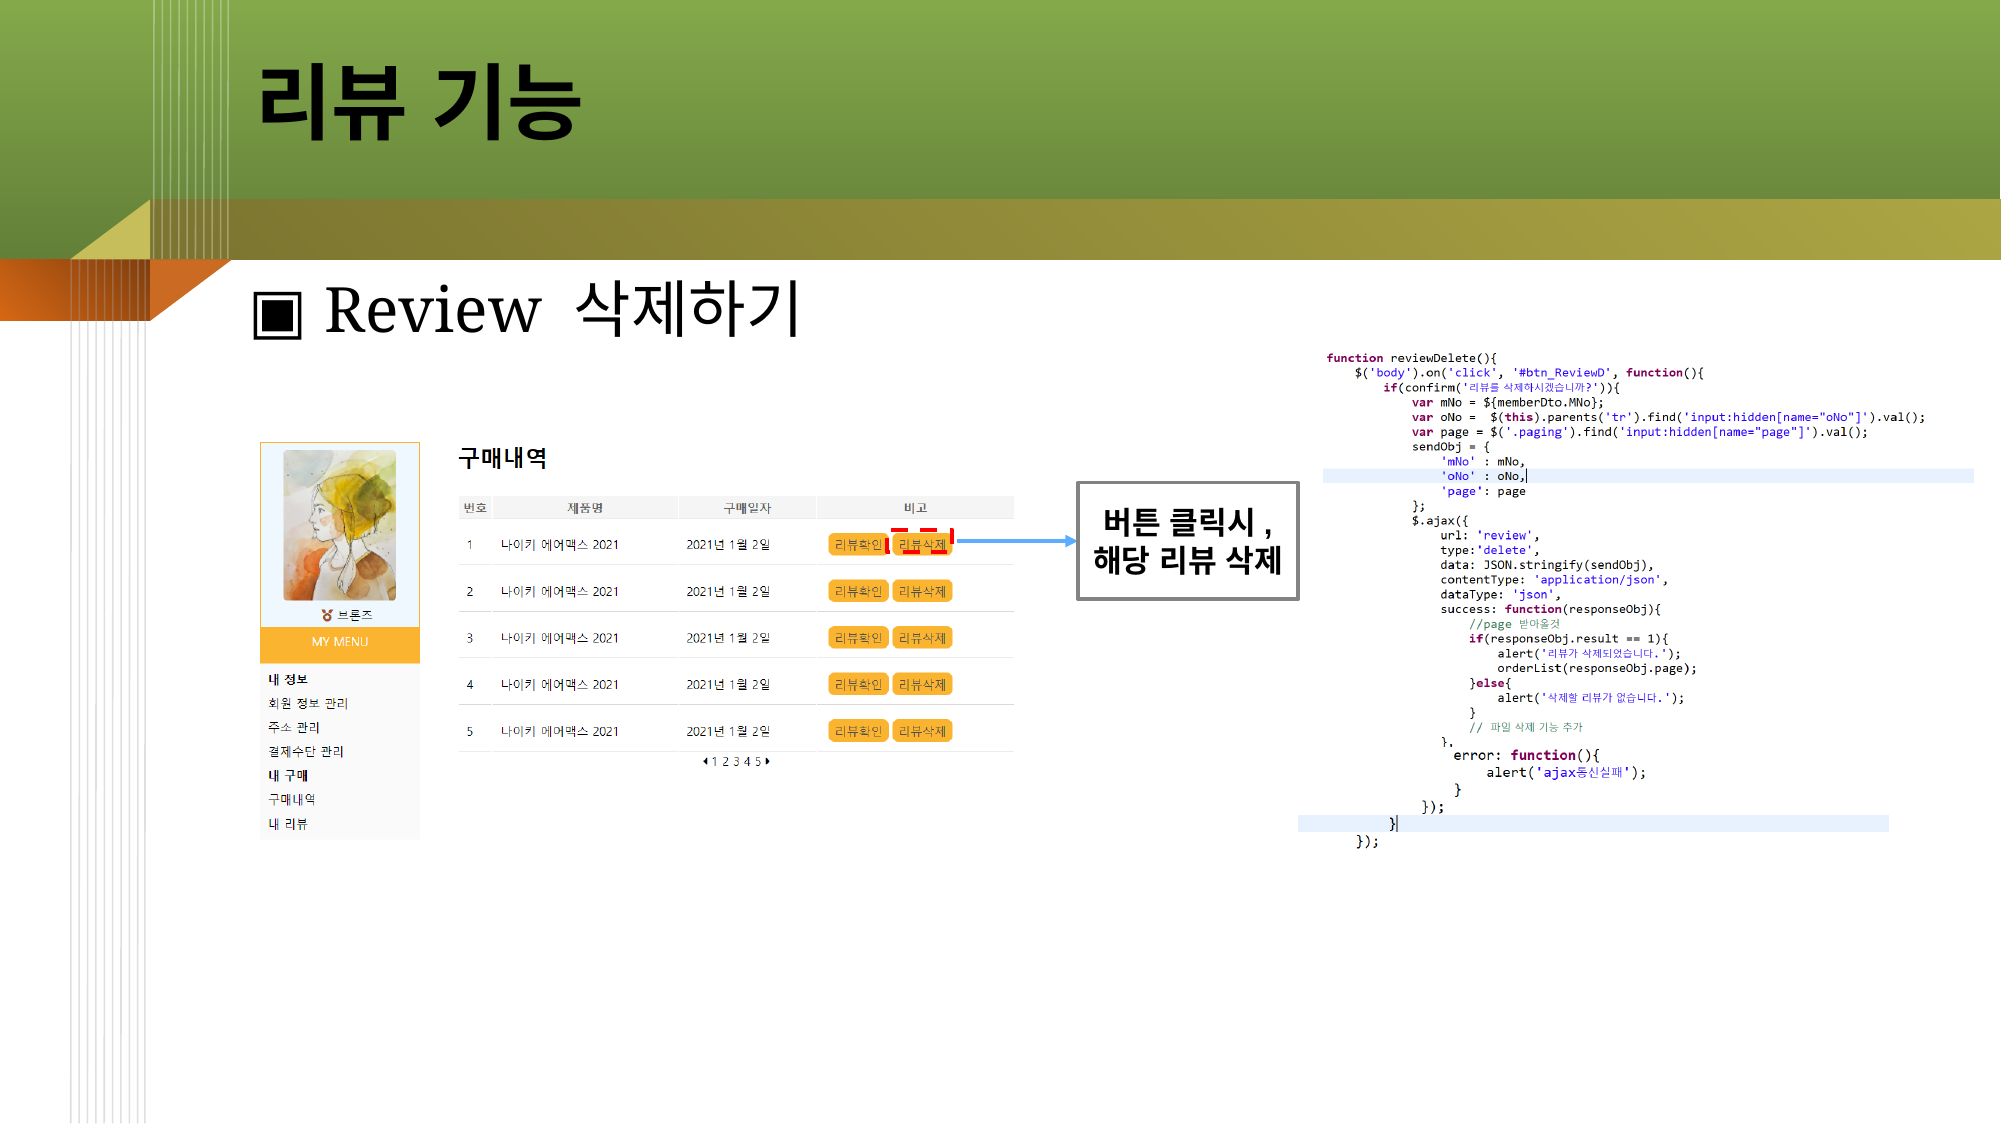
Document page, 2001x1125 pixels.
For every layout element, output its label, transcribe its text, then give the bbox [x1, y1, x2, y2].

title 리뷰 기능 [240, 6, 1916, 194]
list ▣ Review 삭제하기 [233, 262, 1900, 1005]
text_box 버튼 클릭시, 해당 리뷰 삭제 [1076, 481, 1300, 601]
picture [1297, 350, 1974, 857]
picture [250, 424, 1026, 942]
